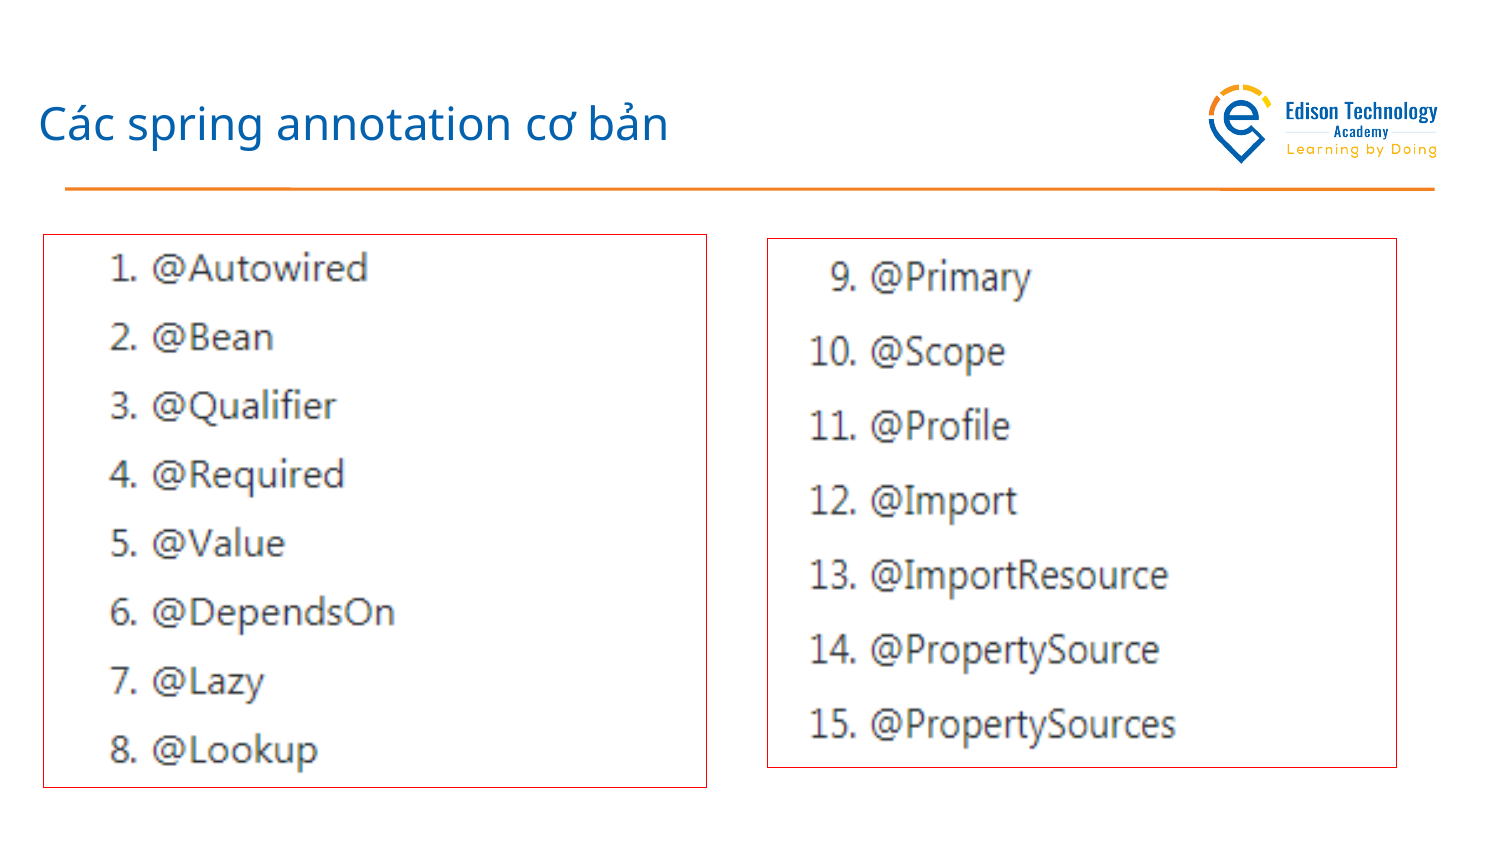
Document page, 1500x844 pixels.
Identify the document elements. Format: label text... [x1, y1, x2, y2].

picture [43, 234, 707, 788]
title Các spring annotation cơ bản [23, 36, 1353, 165]
picture [766, 238, 1397, 768]
picture [1147, 83, 1500, 167]
